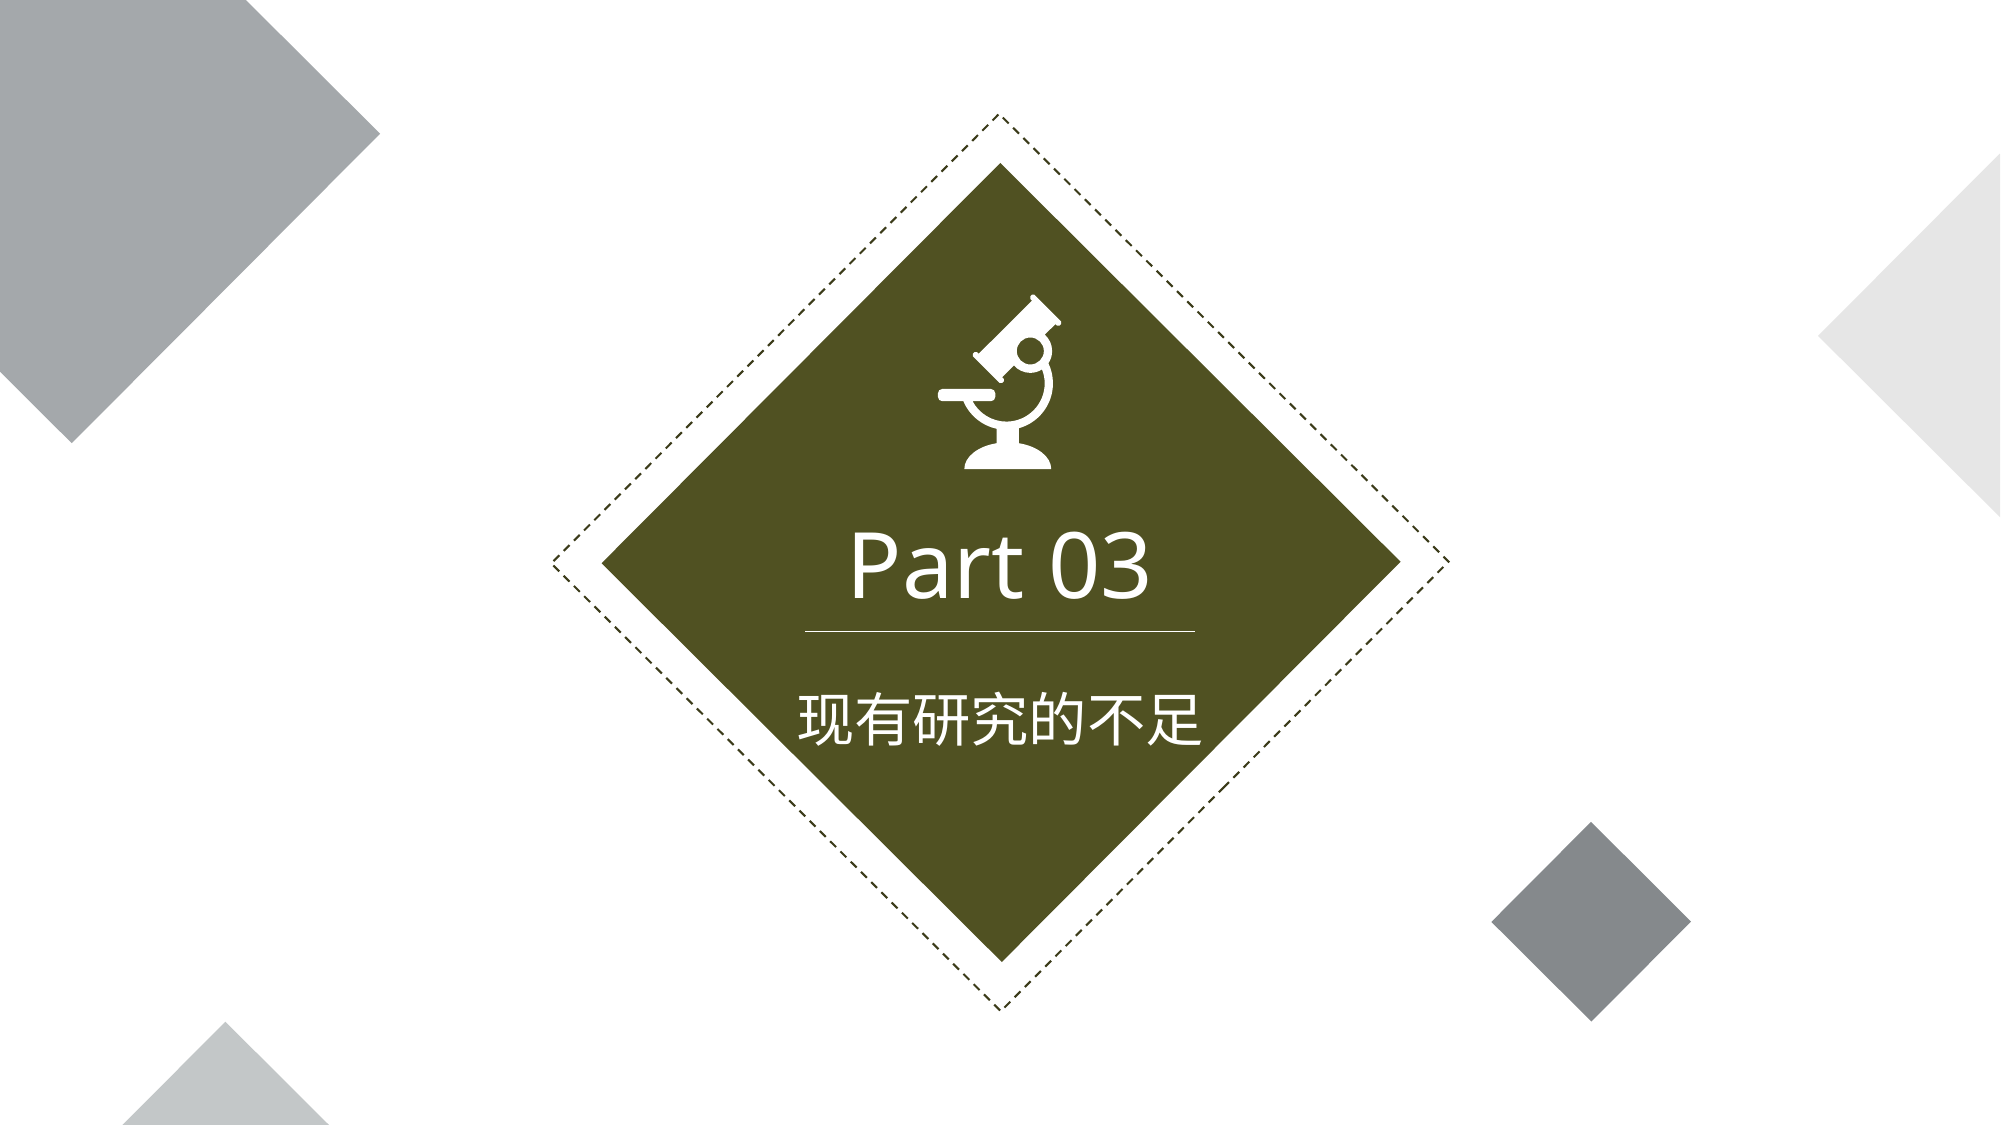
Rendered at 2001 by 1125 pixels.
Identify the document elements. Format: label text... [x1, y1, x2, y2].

list 现有研究的不足 [672, 647, 1328, 798]
text_box [937, 294, 1062, 470]
